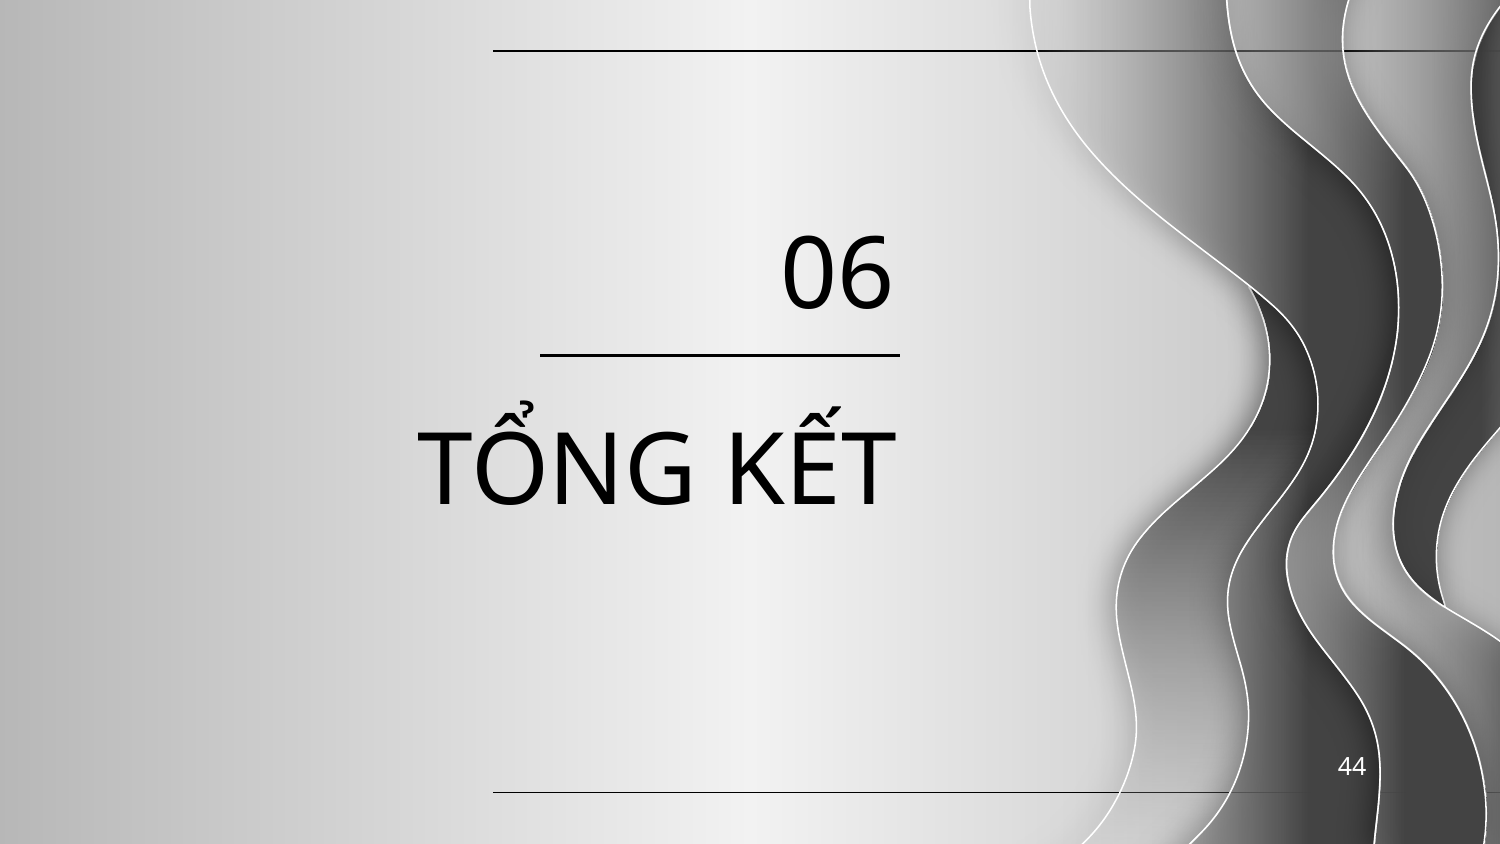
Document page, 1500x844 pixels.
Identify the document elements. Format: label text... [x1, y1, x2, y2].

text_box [1029, 0, 1500, 844]
title 06 [277, 182, 901, 354]
title TỔNG KẾT [103, 398, 903, 551]
